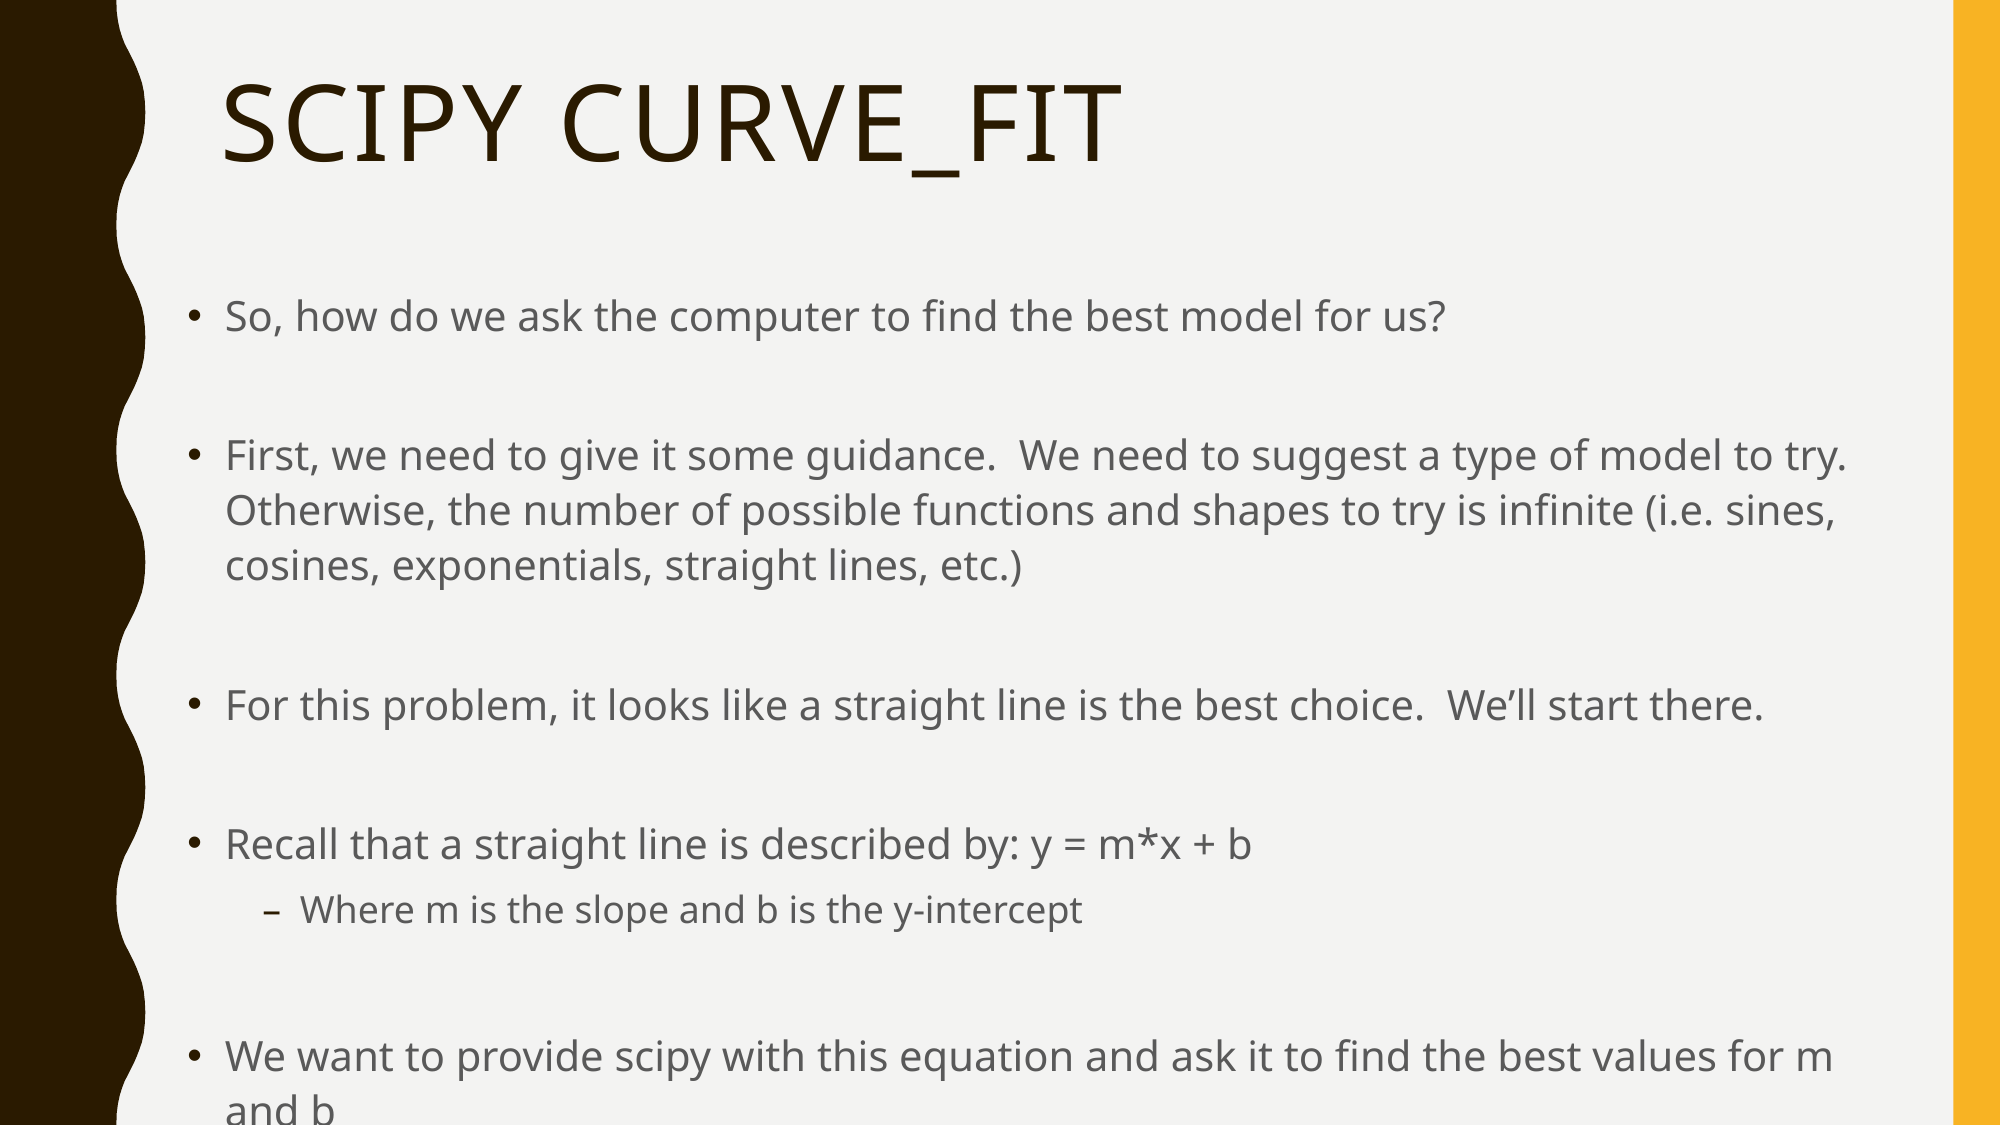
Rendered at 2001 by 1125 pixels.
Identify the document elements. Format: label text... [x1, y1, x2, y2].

list So, how do we ask the computer to find the best model for us? First, we need to give it some guidance. We need to suggest a type of model to try. Otherwise, the number of possible functions and shapes to try is infinite (i.e. sines, cosines, exponentials, straight lines, etc.) For this problem, it looks like a straight line is the best choice. We’ll start there. Recall that a straight line is described by: y = m*x + b Where m is the slope and b is the y-intercept We want to provide scipy with this equation and ask it to find the best values for m and b [172, 277, 1875, 1091]
title Scipy curve_fit [205, 62, 1875, 277]
